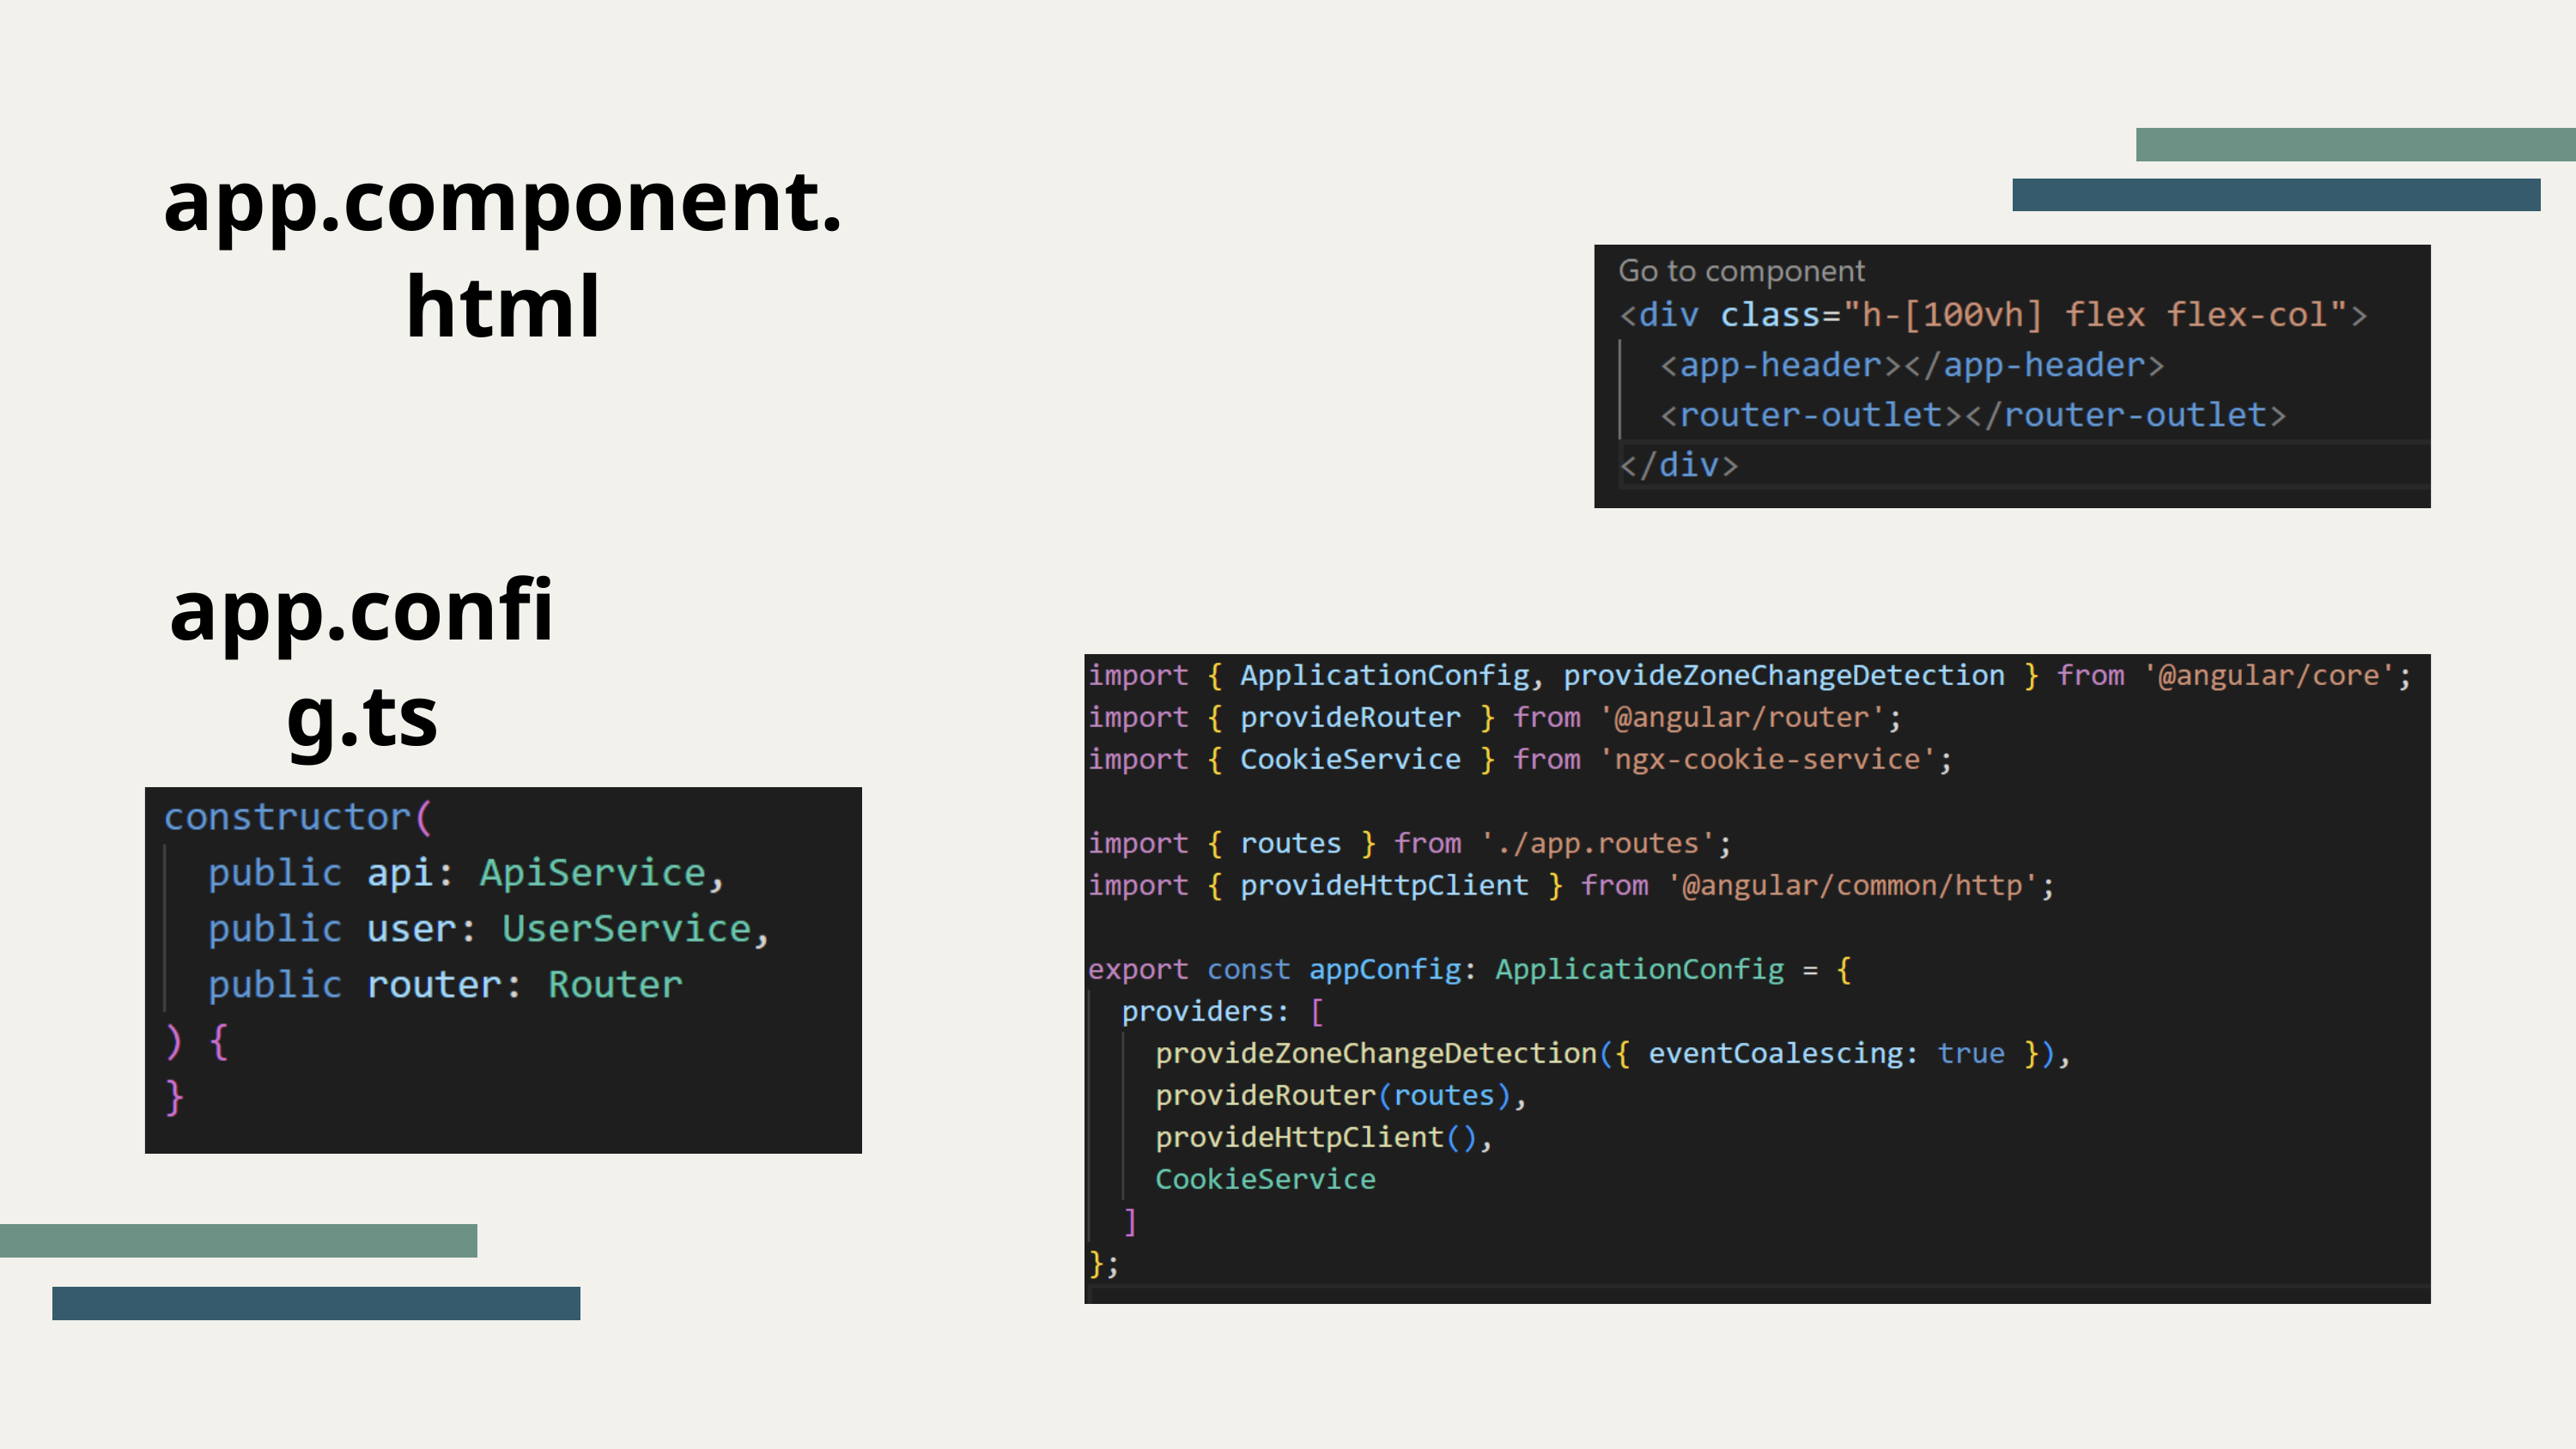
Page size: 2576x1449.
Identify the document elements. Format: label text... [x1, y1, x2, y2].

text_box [2012, 178, 2542, 212]
text_box [1084, 654, 2432, 1304]
text_box [144, 787, 862, 1154]
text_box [2136, 128, 2576, 162]
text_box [0, 1224, 478, 1258]
text_box app.component.html [144, 140, 862, 354]
text_box [1594, 245, 2432, 508]
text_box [52, 1287, 581, 1321]
text_box app.config.ts [144, 549, 581, 763]
